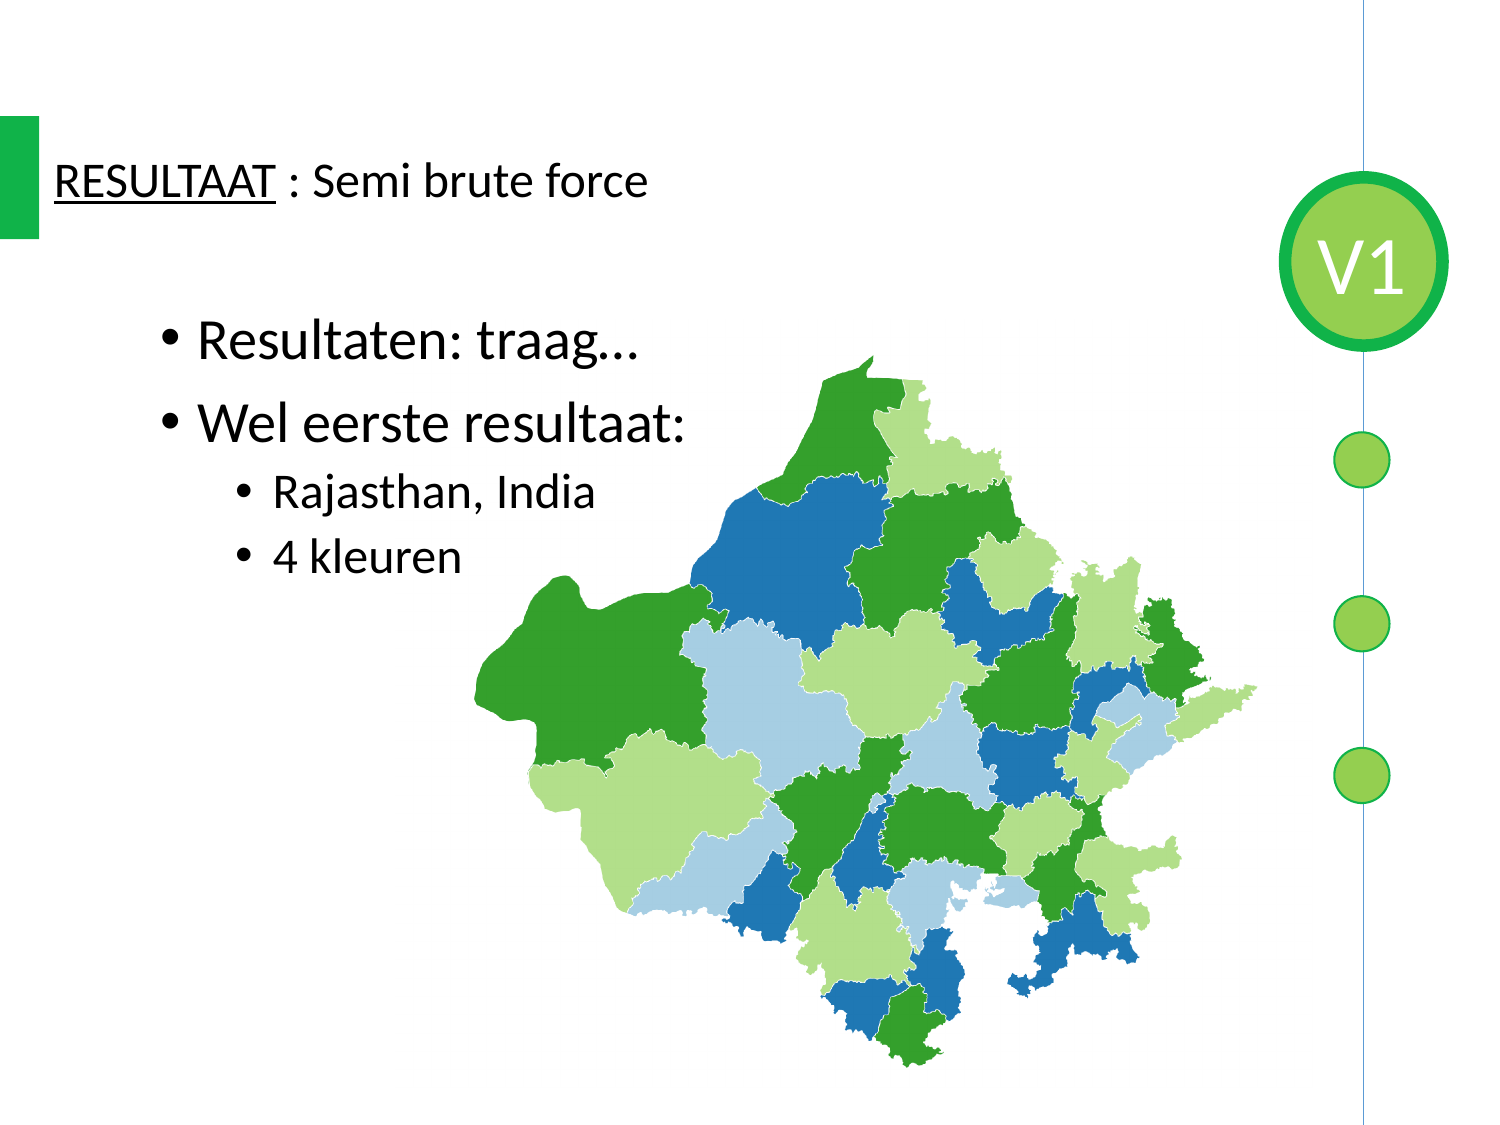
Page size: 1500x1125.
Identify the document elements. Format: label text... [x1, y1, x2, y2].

text_box Resultaten: traag… Wel eerste resultaat: Rajasthan, India 4 kleuren [152, 203, 993, 1125]
picture [395, 319, 1313, 1088]
text_box [1333, 431, 1391, 483]
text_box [801, 483, 1500, 642]
text_box [1339, 642, 1384, 653]
text_box [1333, 746, 1391, 805]
text_box RESULTAAT : Semi brute force [39, 139, 696, 215]
text_box [0, 115, 40, 240]
